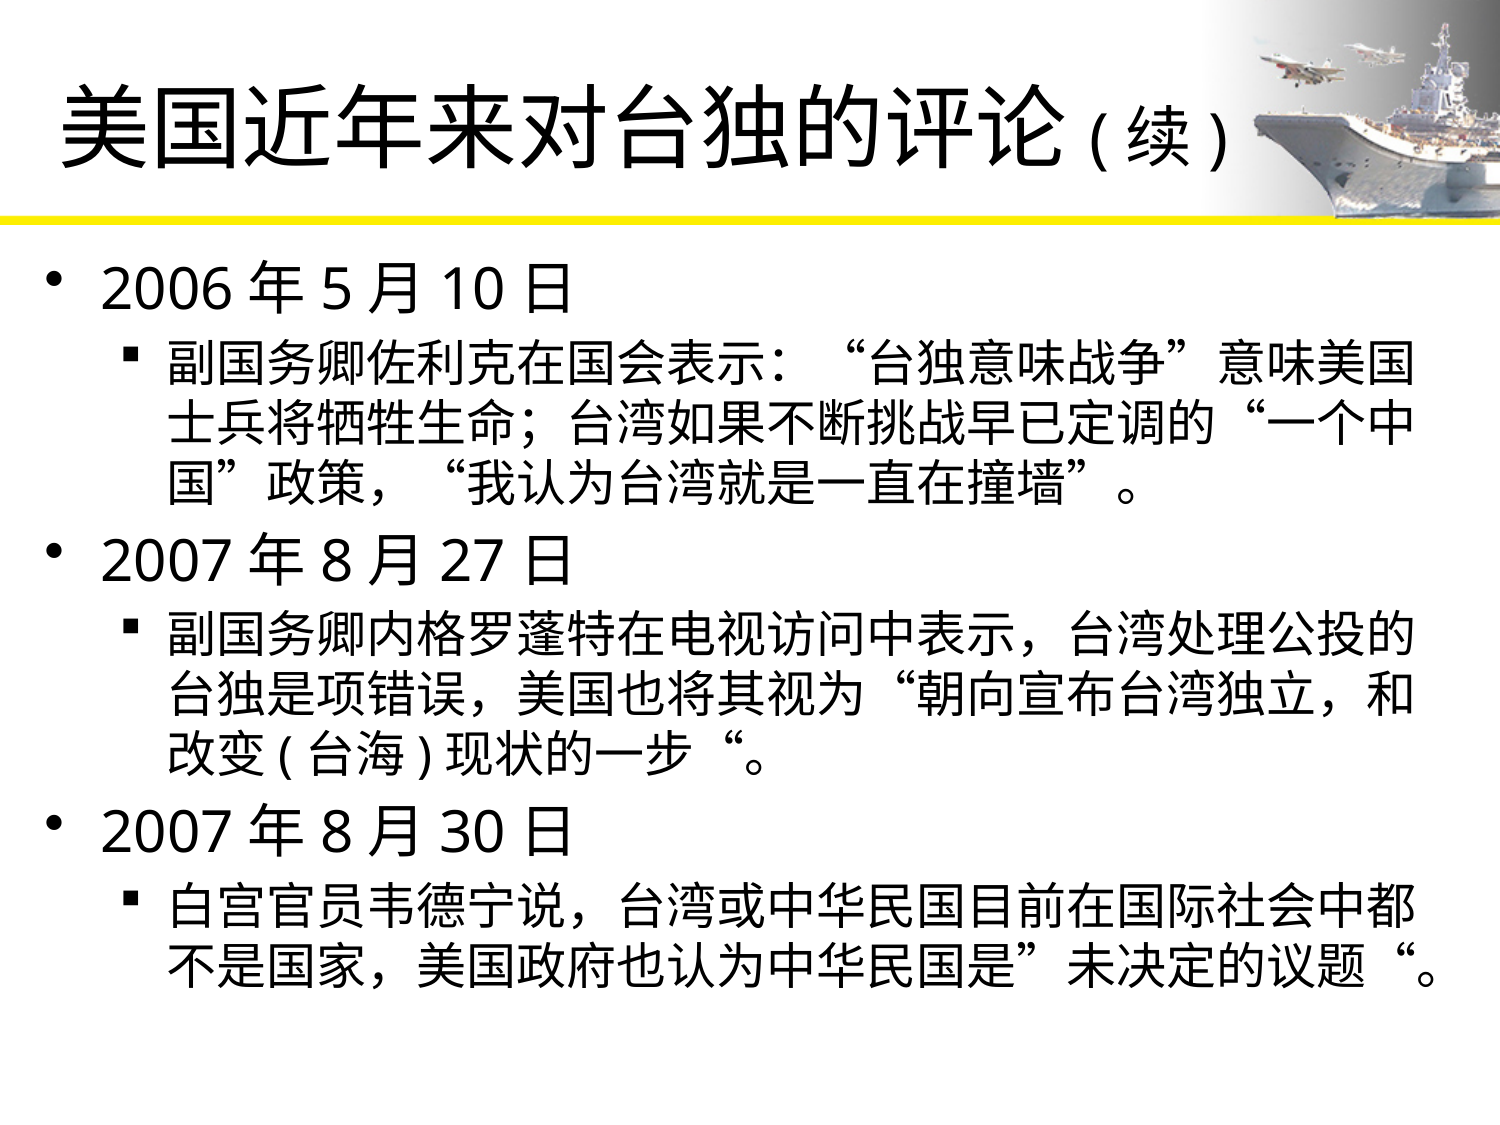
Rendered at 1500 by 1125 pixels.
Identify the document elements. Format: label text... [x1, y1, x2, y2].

picture [0, 0, 1500, 225]
list 2006年5月10日 副国务卿佐利克在国会表示：“台独意味战争”意味美国士兵将牺牲生命；台湾如果不断挑战早已定调的“一个中国”政策，“我认为台湾就是一直在撞墙”。 2007年8月27日 副国务卿内格罗蓬特在电视访问中表示，台湾处理公投的台独是项错误，美国也将其视为“朝向宣布台湾独立，和改变(台海)现状的一步“。 2007年8月30日 白宫官员韦德宁说，台湾或中华民国目前在国际社会中都不是国家，美国政府也认为中华民国是”未决定的议题“。 [29, 243, 1460, 1036]
title 美国近年来对台独的评论(续) [29, 30, 1259, 219]
